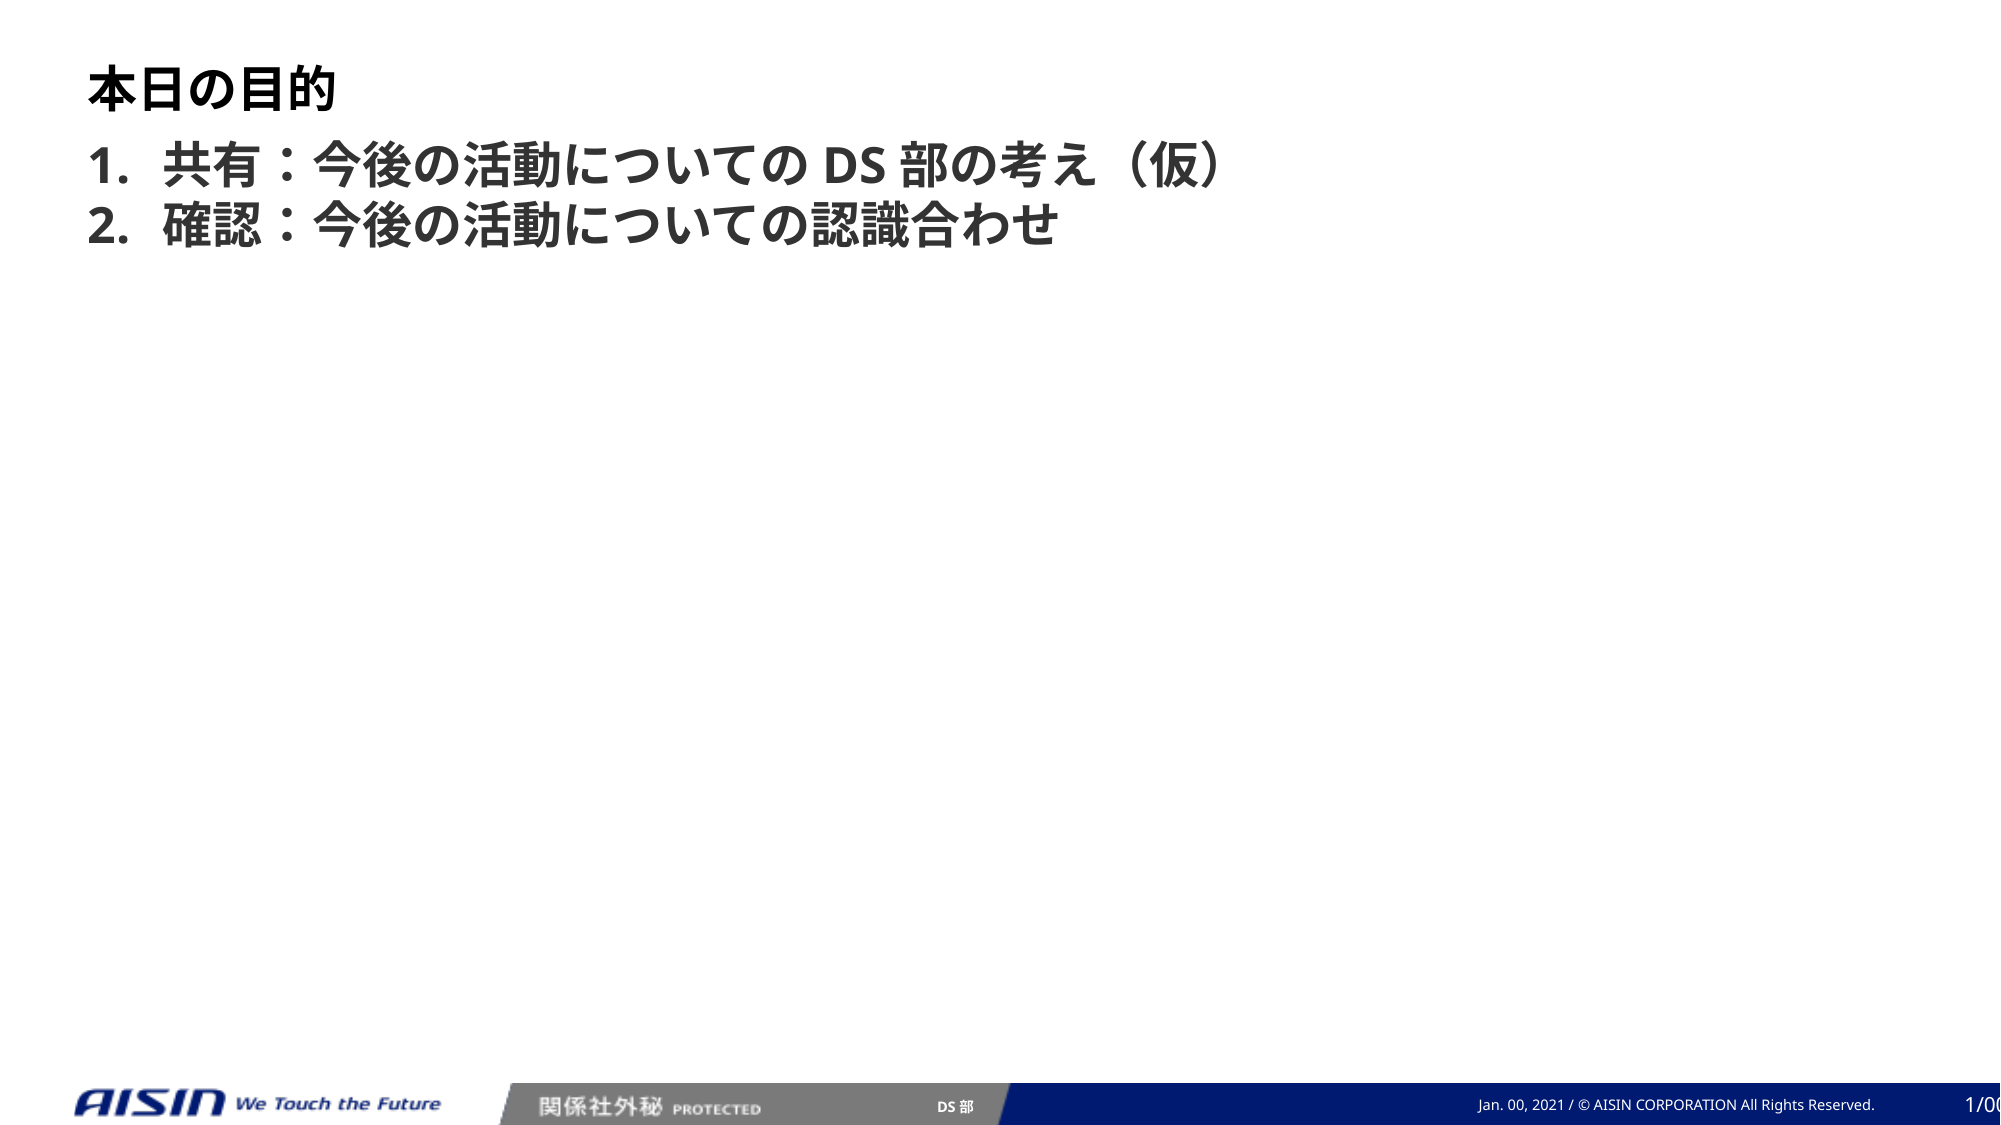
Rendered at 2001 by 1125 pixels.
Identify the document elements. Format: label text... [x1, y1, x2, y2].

list 共有：今後の活動についてのDS部の考え（仮） 確認：今後の活動についての認識合わせ [72, 125, 1928, 1051]
list 本日の目的 [72, 50, 1928, 101]
